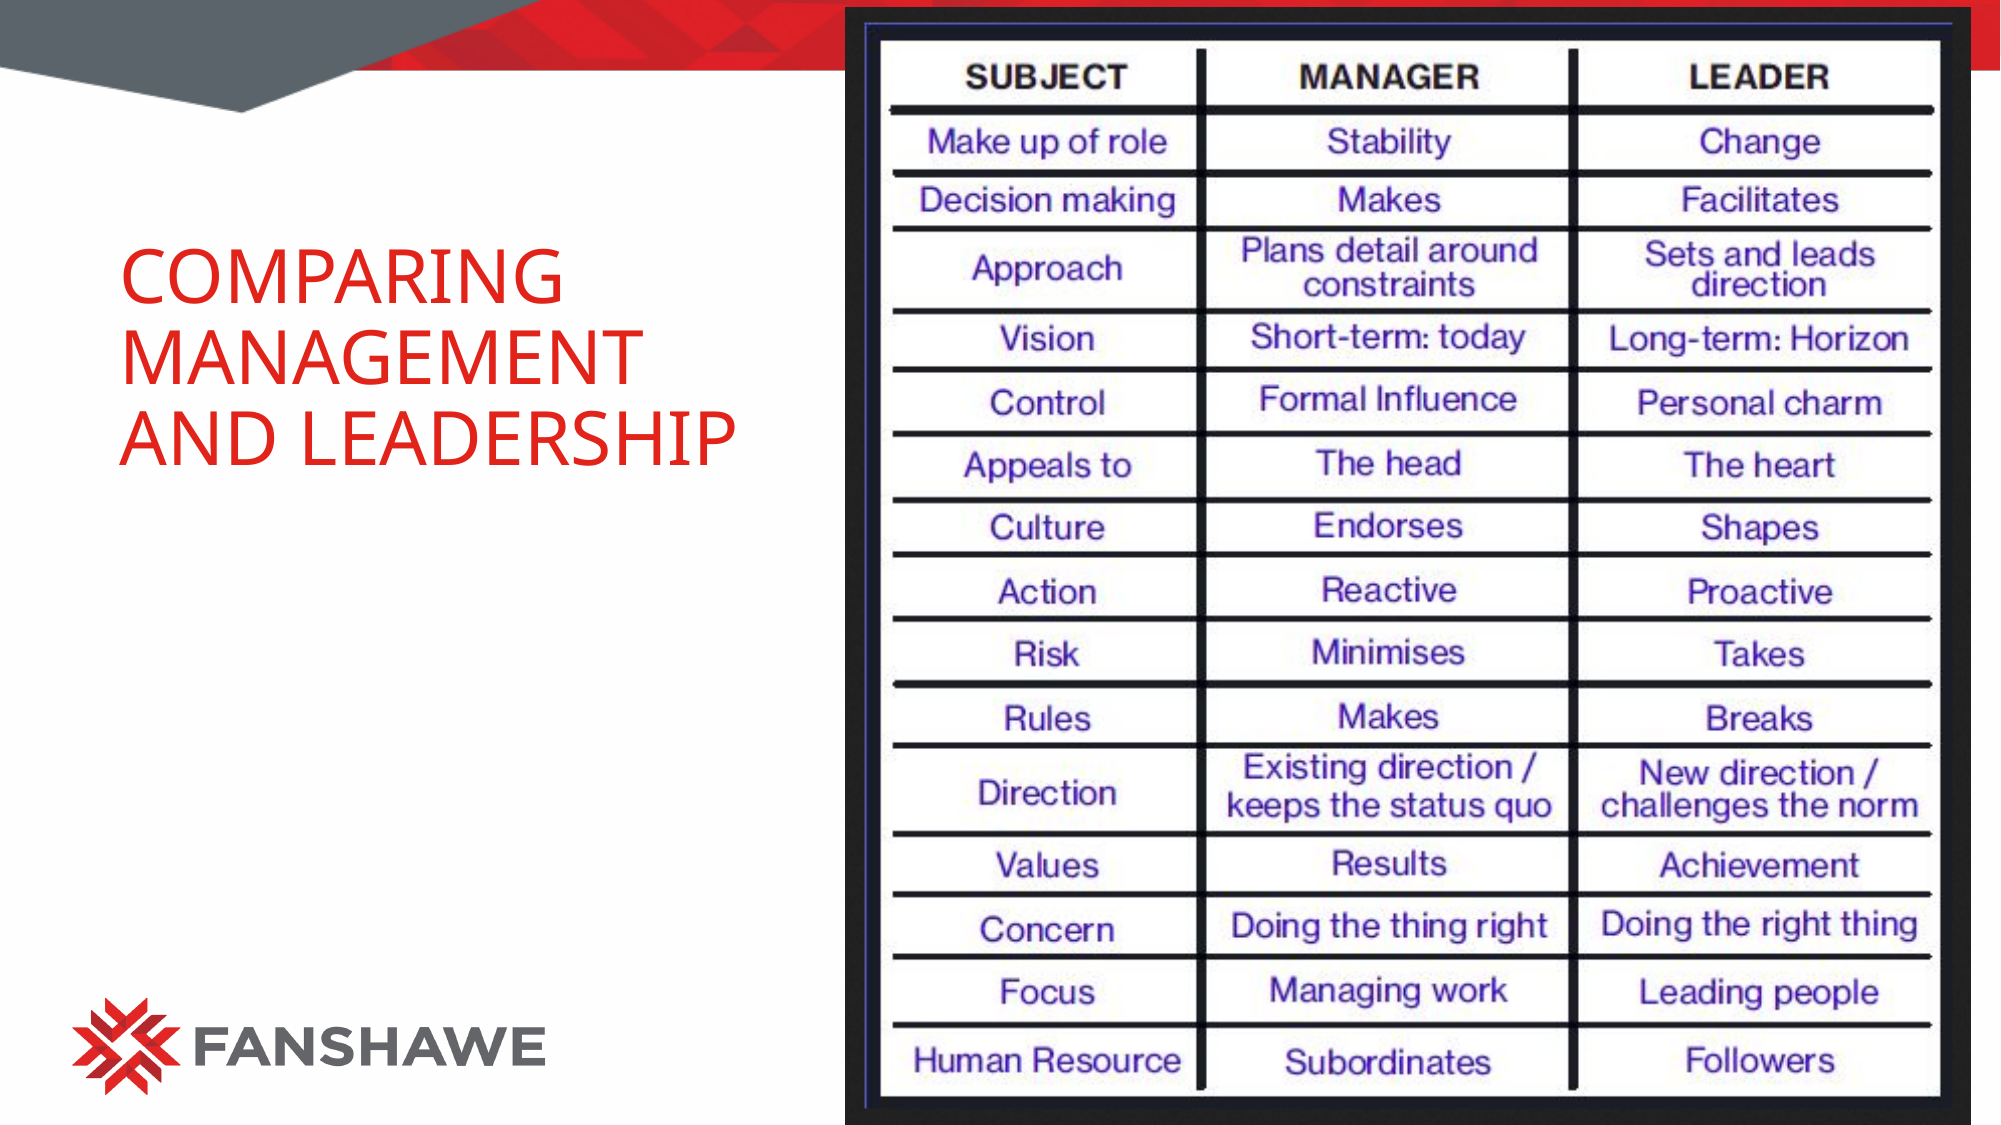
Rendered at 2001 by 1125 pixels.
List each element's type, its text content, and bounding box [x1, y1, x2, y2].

picture [0, 0, 2001, 1125]
title Comparing Management and Leadership [119, 151, 744, 482]
